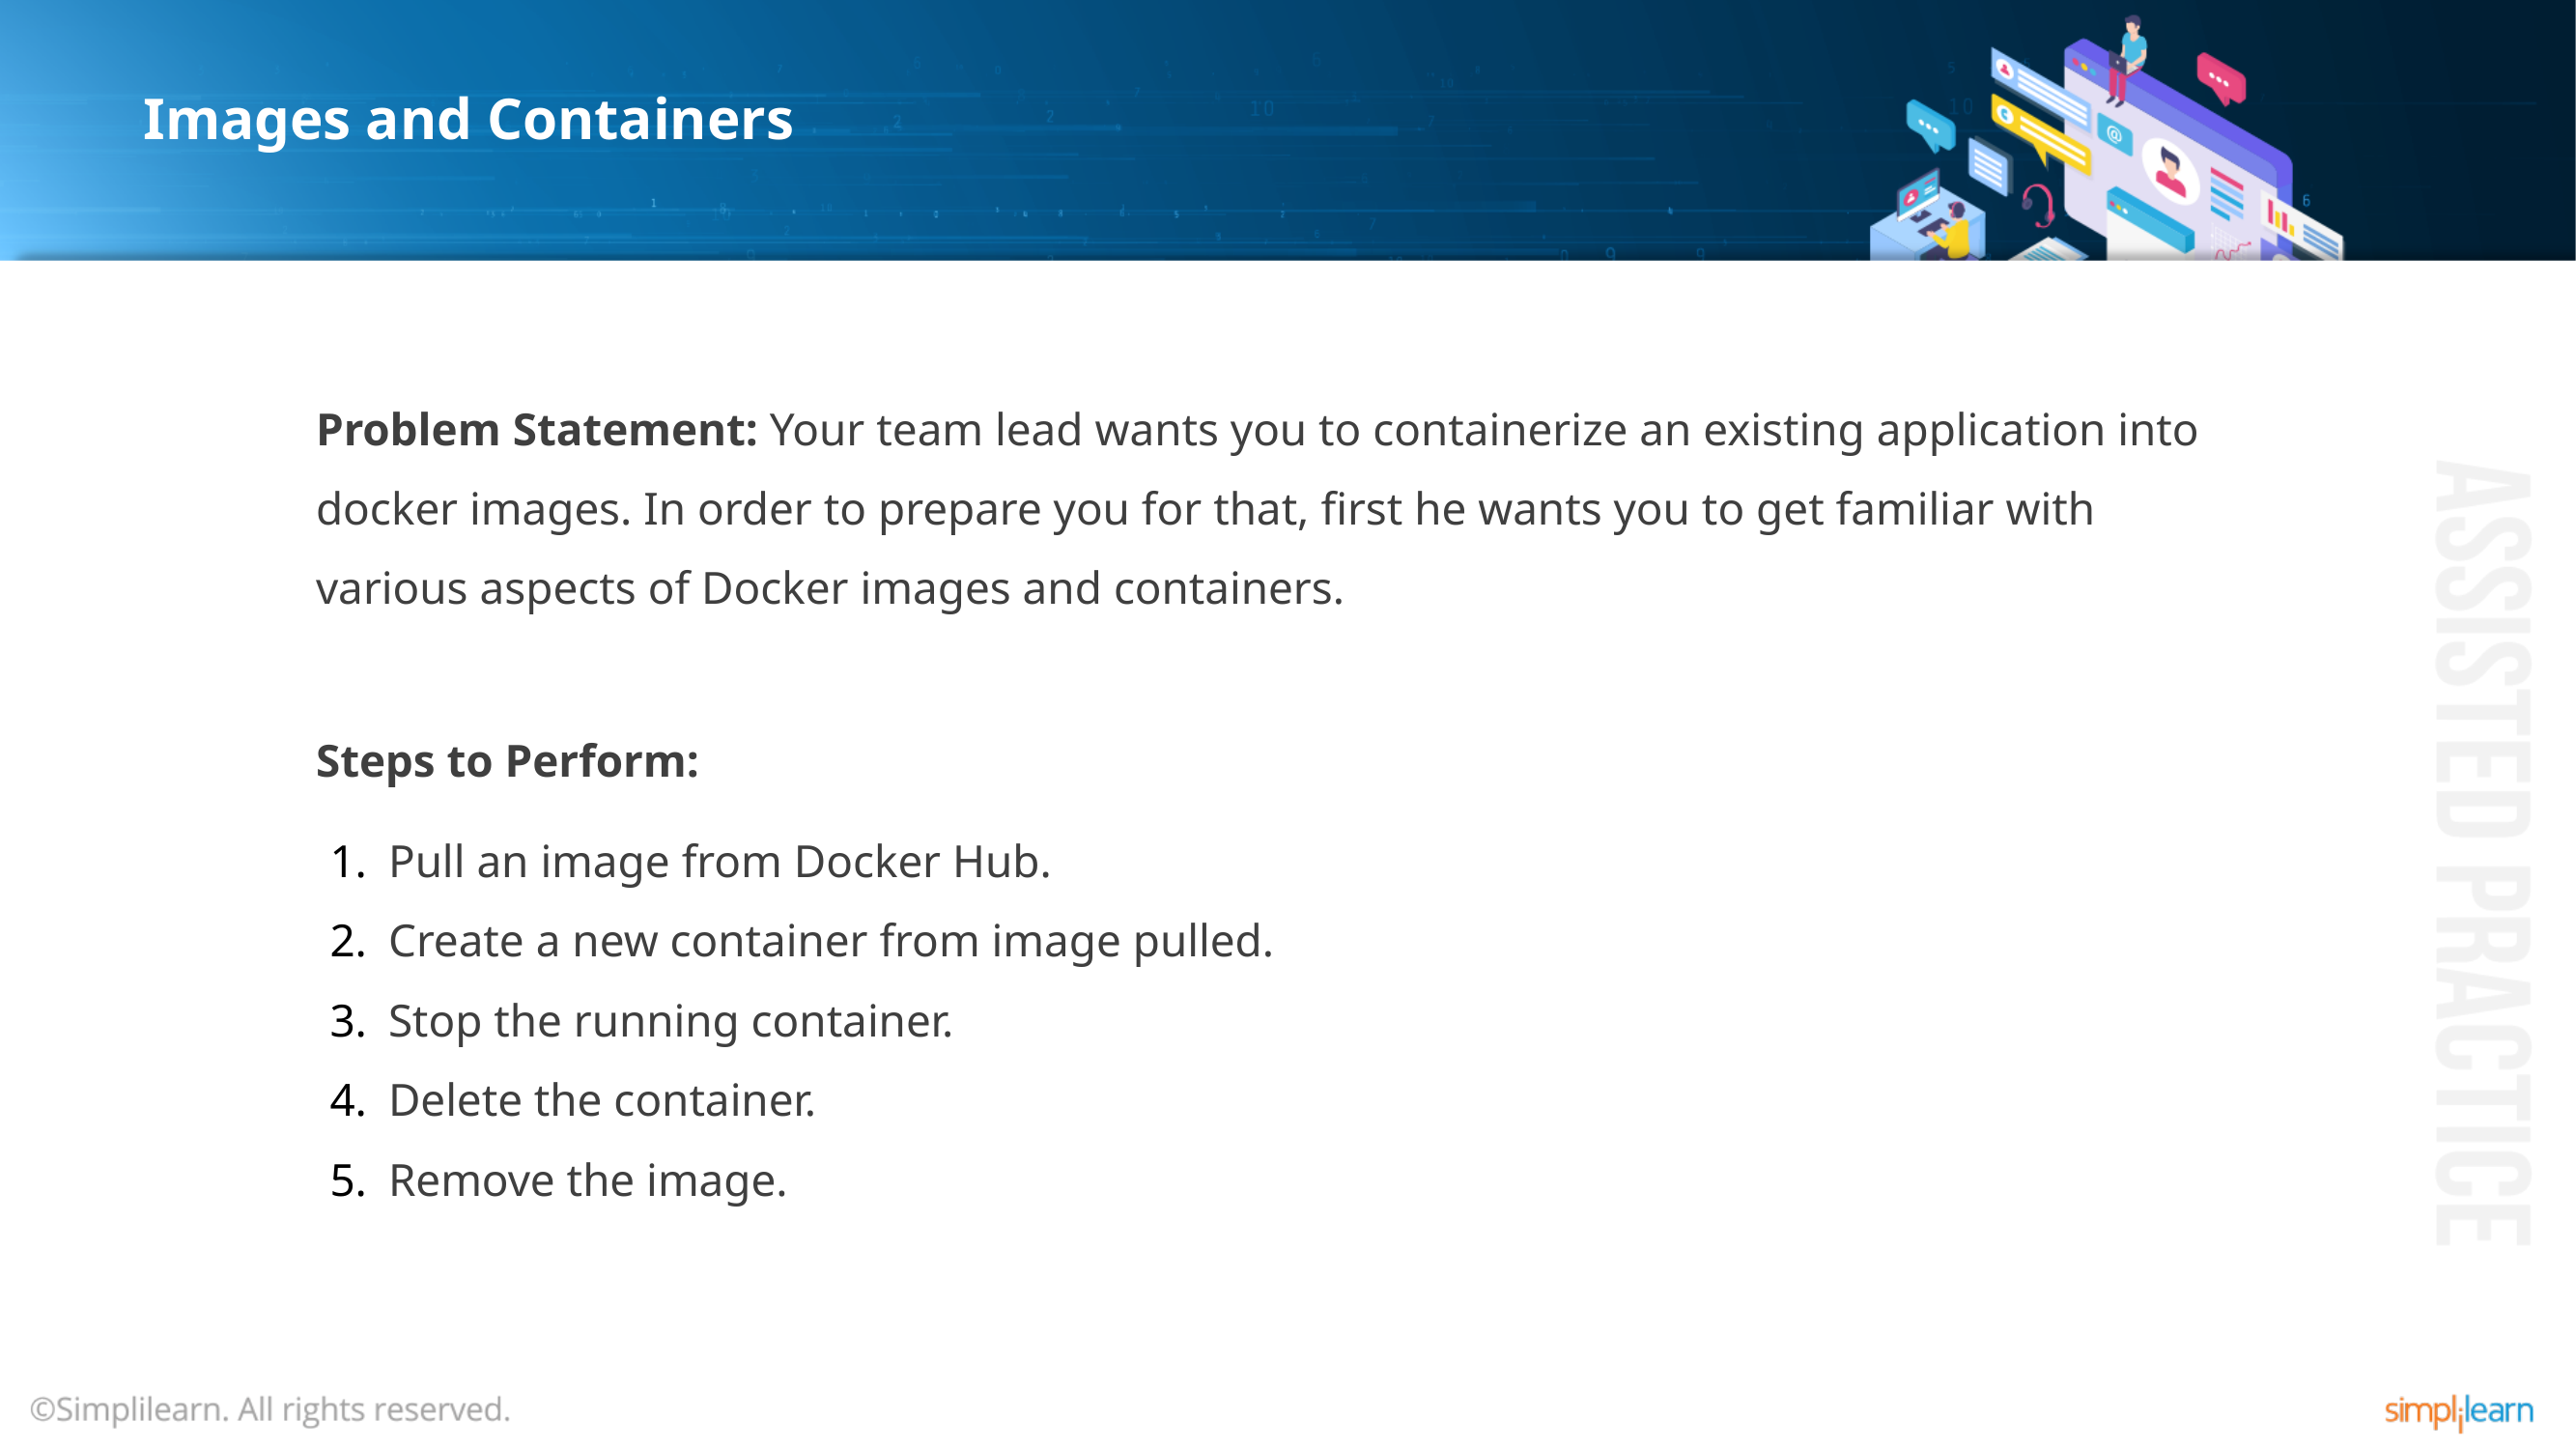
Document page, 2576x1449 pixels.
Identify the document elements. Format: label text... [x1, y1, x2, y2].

list Problem Statement: Your team lead wants you to containerize an existing application into docker images. In order to prepare you for that, first he wants you to get familiar with various aspects of Docker images and containers. Steps to Perform: Pull an image from Docker Hub. Create a new container from image pulled. Stop the running container. Delete the container. Remove the image. [301, 374, 2275, 1308]
title Images and Containers [128, 69, 1819, 175]
picture [0, 0, 2576, 1449]
